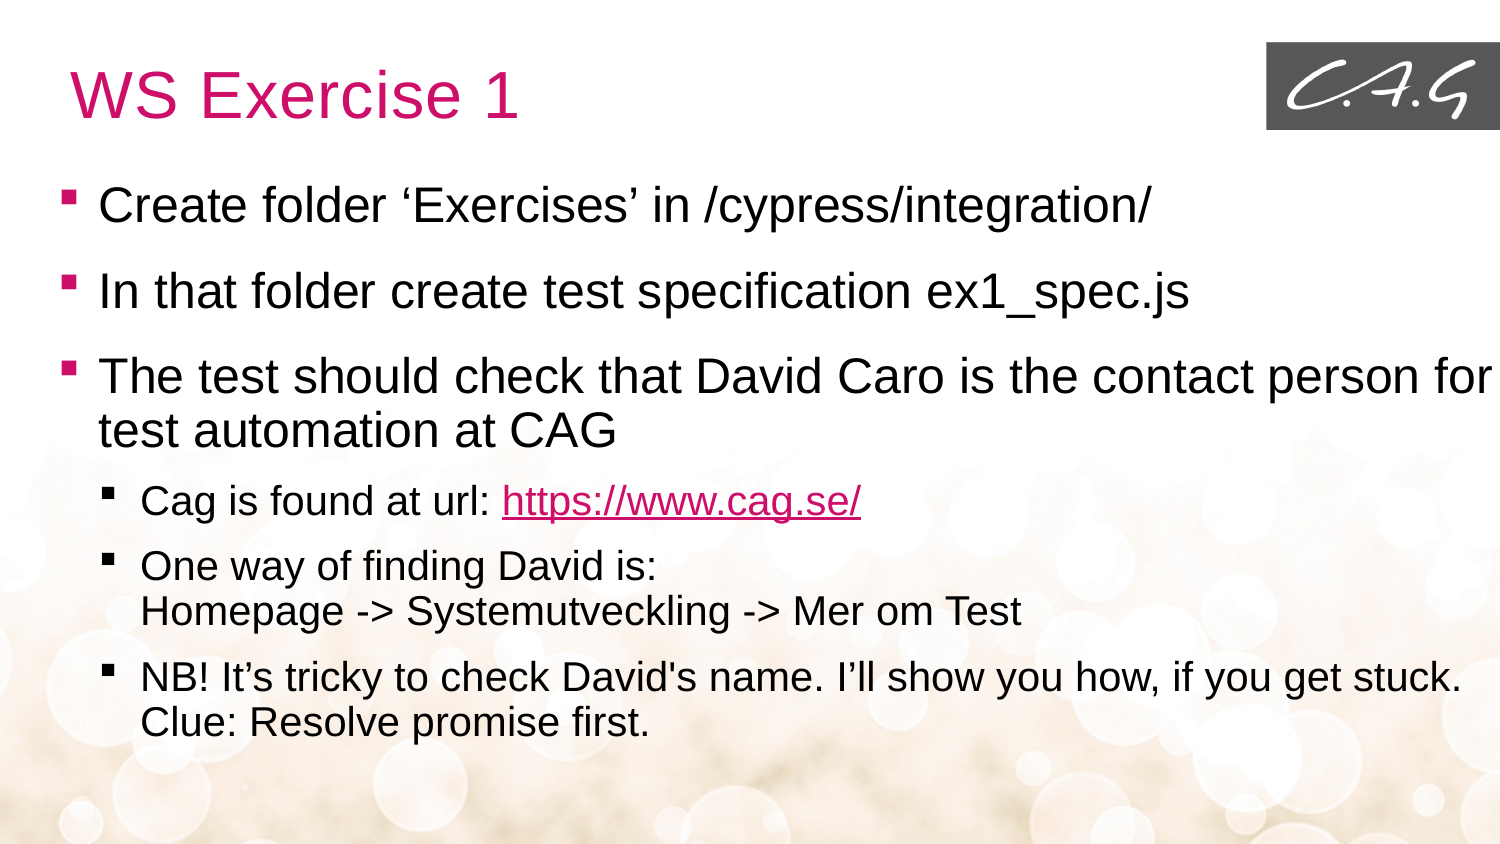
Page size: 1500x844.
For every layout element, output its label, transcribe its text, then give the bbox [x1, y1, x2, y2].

picture [0, 2, 1500, 844]
text_box Create folder ‘Exercises’ in /cypress/integration/ In that folder create test specification ex1_spec.js The test should check that David Caro is the contact person for test automation at CAG Cag is found at url: https://www.cag.se/ One way of finding David is: Homepage -> Systemutveckling -> Mer om Test NB! It’s tricky to check David's name. I’ll show you how, if you get stuck. Clue: Resolve promise first. [42, 164, 1500, 805]
title WS Exercise 1 [59, 61, 1247, 149]
